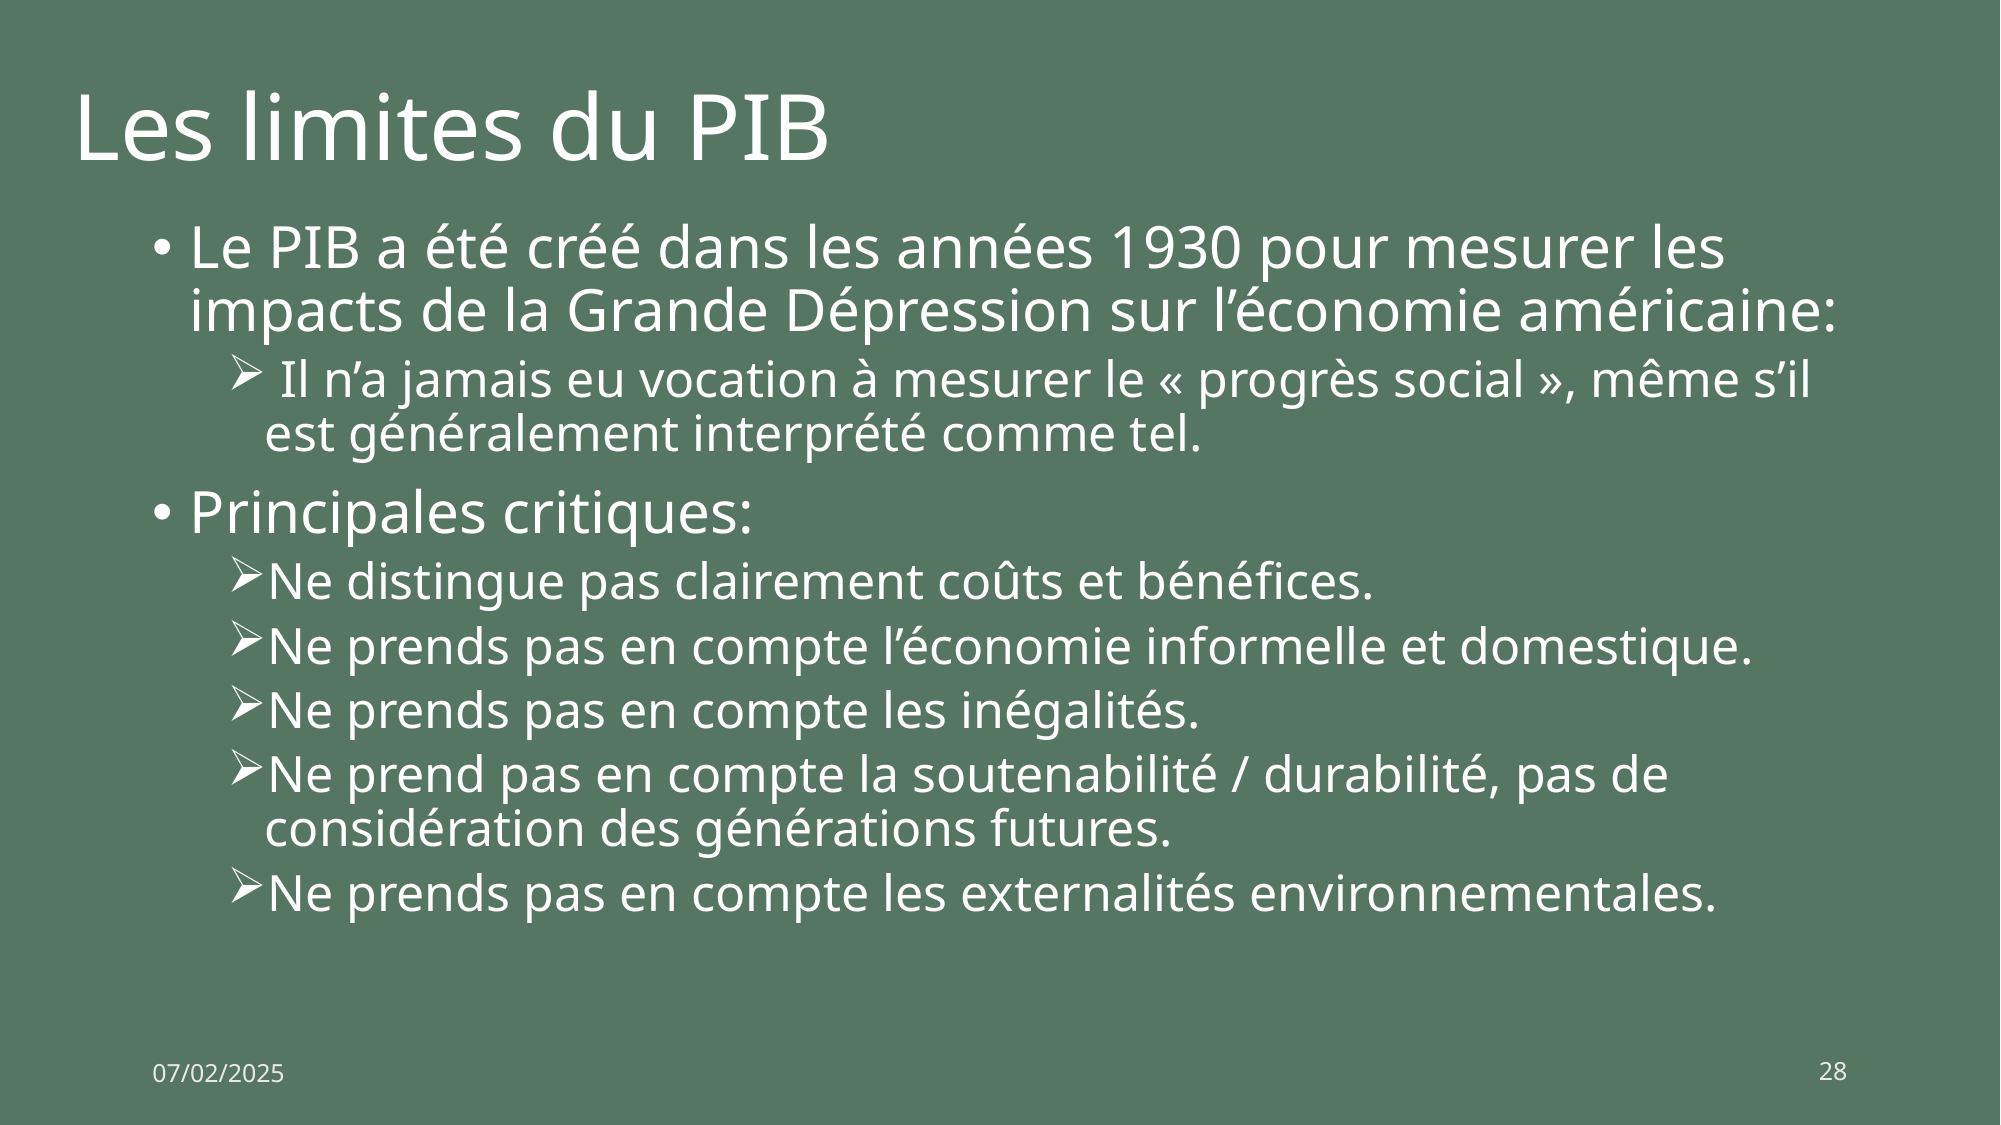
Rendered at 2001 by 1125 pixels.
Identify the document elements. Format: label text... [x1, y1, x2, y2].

slide_number 28 [1412, 1042, 1863, 1103]
list Le PIB a été créé dans les années 1930 pour mesurer les impacts de la Grande Dépression sur l’économie américaine: Il n’a jamais eu vocation à mesurer le « progrès social », même s’il est généralement interprété comme tel. Principales critiques: Ne distingue pas clairement coûts et bénéfices. Ne prends pas en compte l’économie informelle et domestique. Ne prends pas en compte les inégalités. Ne prend pas en compte la soutenabilité / durabilité, pas de considération des générations futures. Ne prends pas en compte les externalités environnementales. [137, 211, 1863, 1103]
title Les limites du PIB [57, 22, 1783, 240]
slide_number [137, 1042, 588, 1103]
